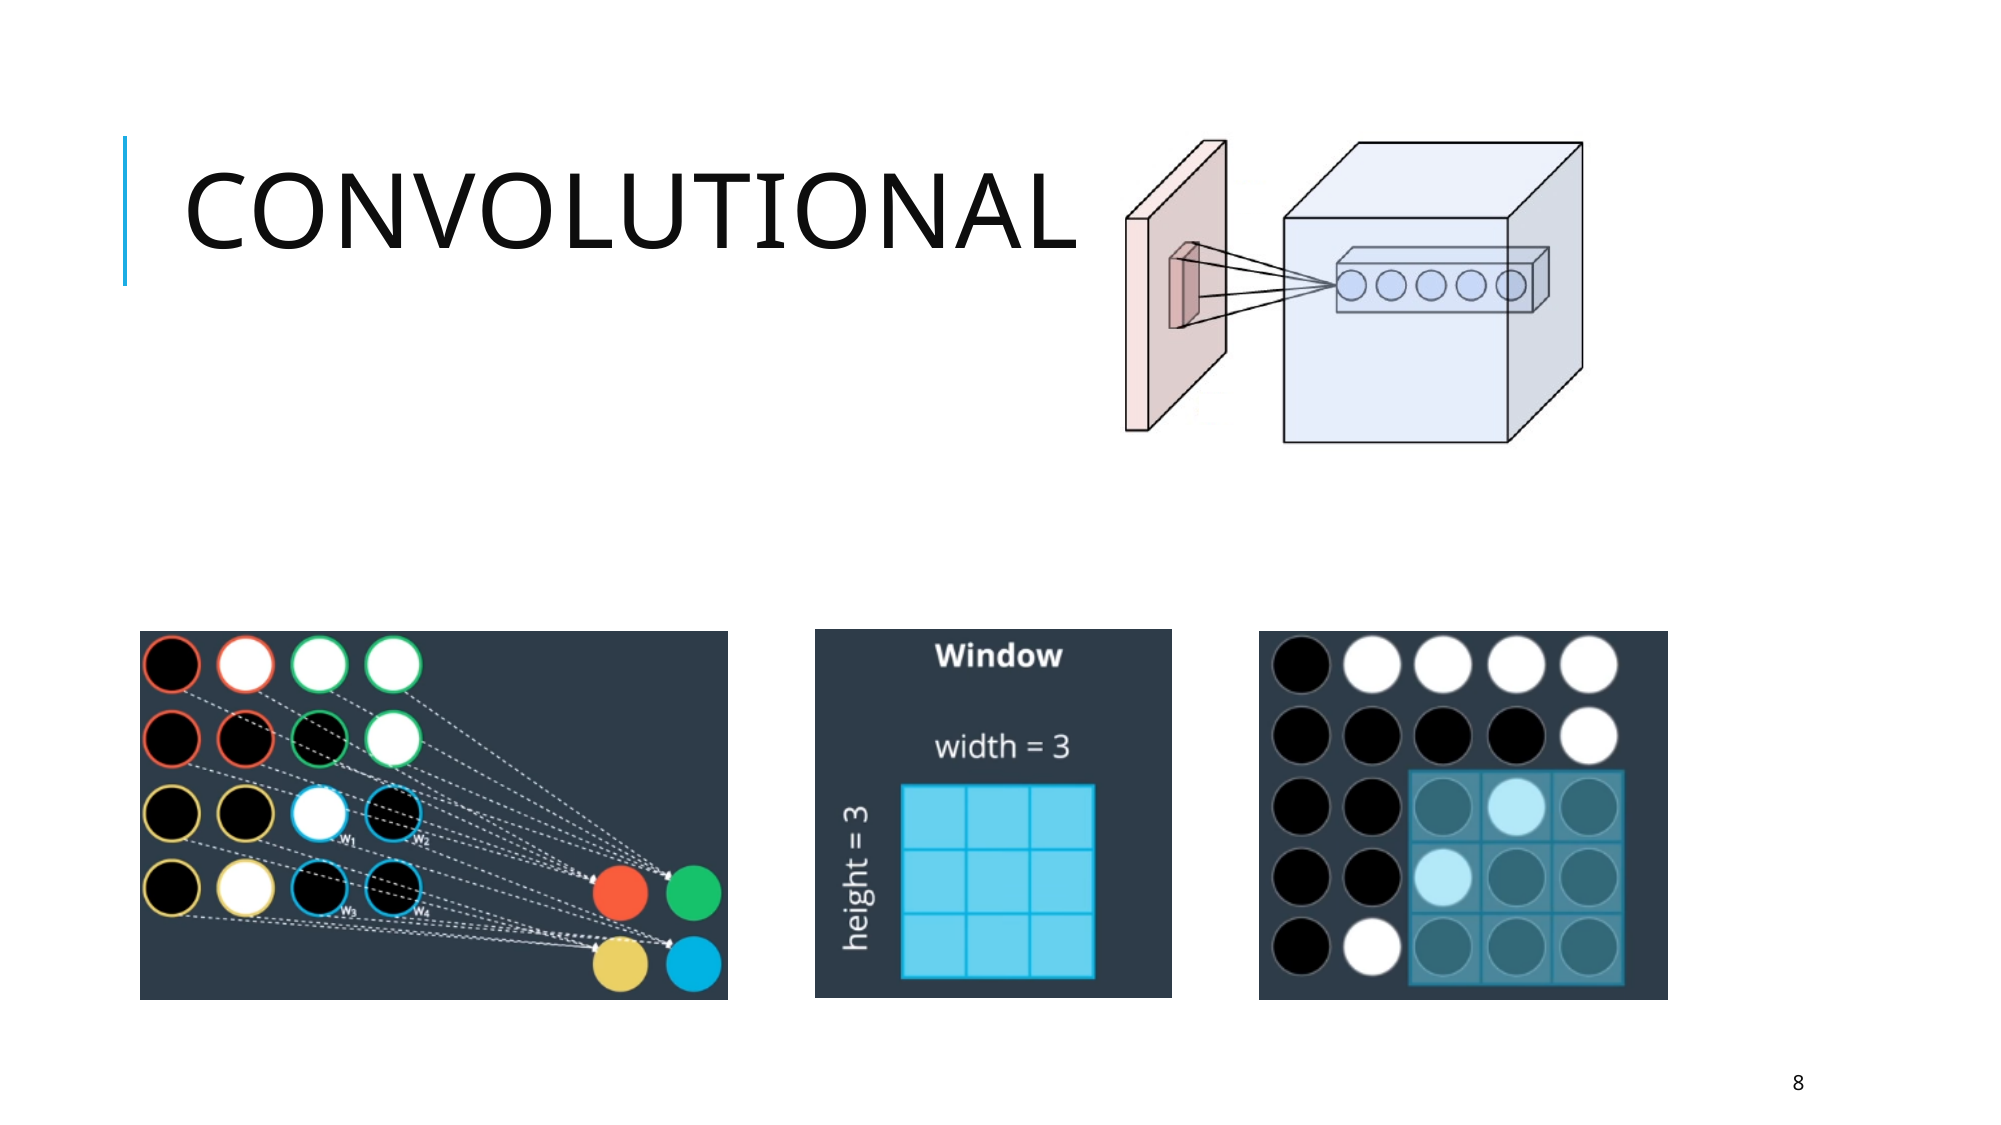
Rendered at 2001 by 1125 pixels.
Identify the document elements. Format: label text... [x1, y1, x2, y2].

picture [1259, 630, 1668, 1000]
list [815, 629, 1173, 998]
picture [140, 630, 728, 1000]
title Convolutional Layer [168, 96, 1763, 342]
slide_number 8 [1777, 1061, 1938, 1107]
picture [1099, 122, 1608, 455]
